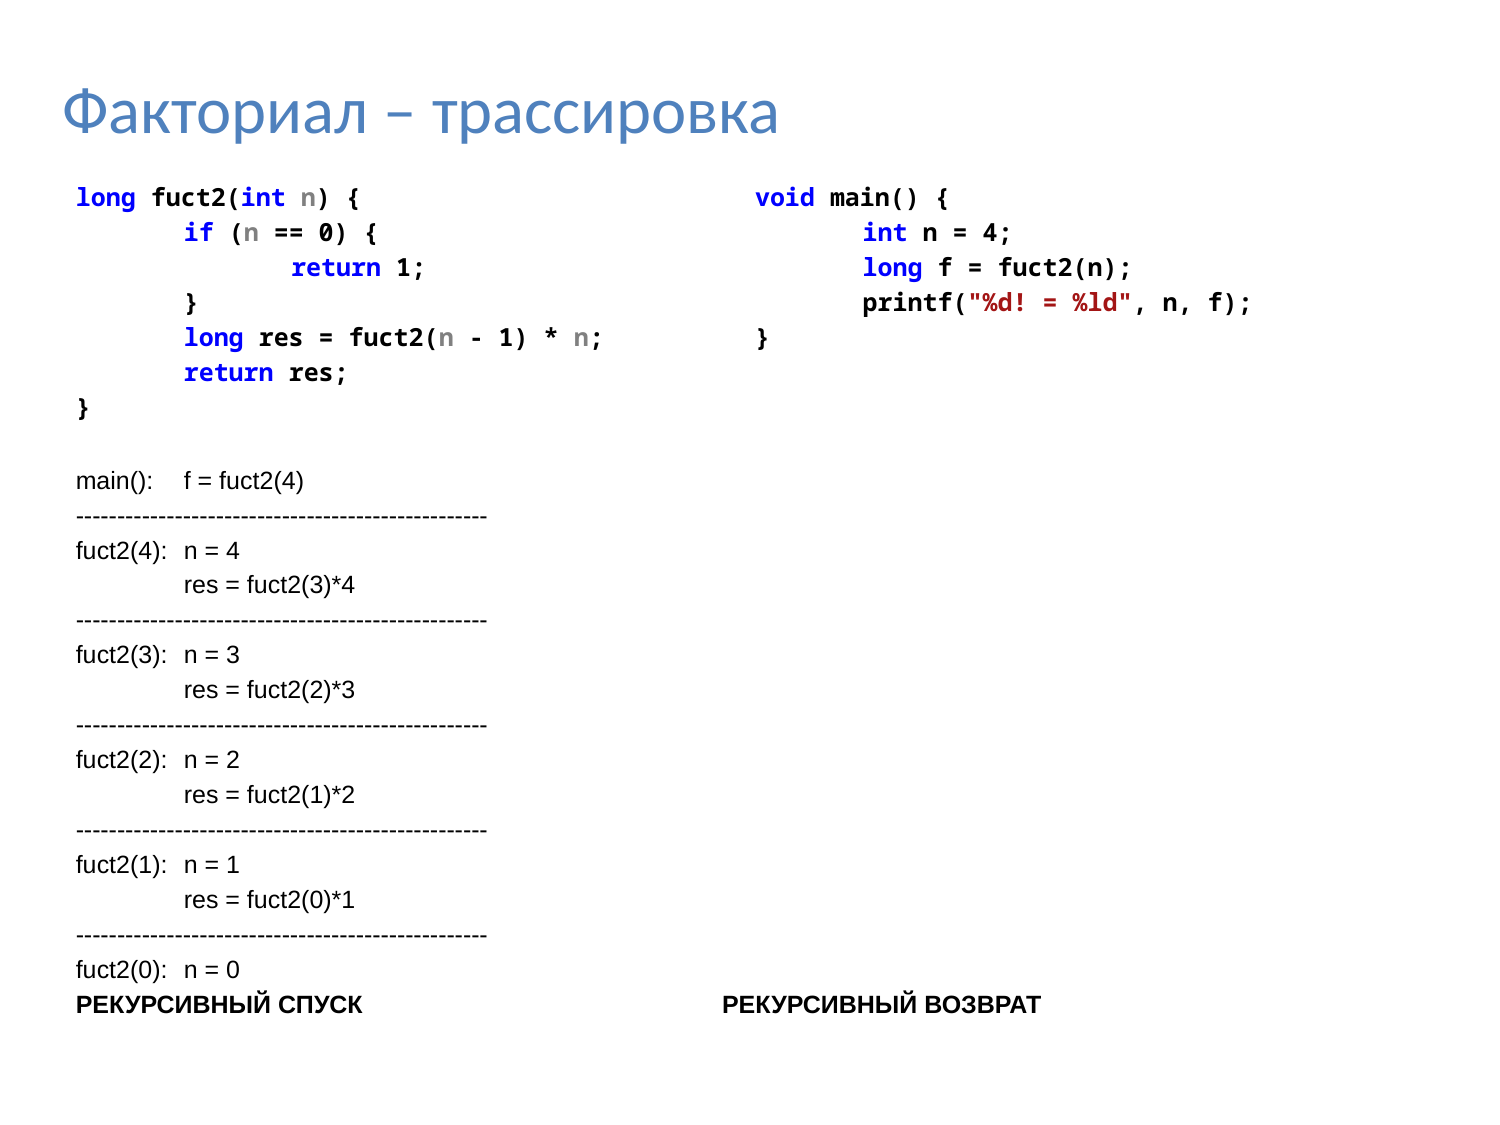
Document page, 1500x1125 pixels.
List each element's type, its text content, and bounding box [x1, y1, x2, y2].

text_box main(): f = fuct2(4) -------------------------------------------------- fuct2(4): n = 4 res = fuct2(3)*4 -------------------------------------------------- fuct2(3): n = 3 res = fuct2(2)*3 -------------------------------------------------- fuct2(2): n = 2 res = fuct2(1)*2 -------------------------------------------------- fuct2(1): n = 1 res = fuct2(0)*1 -------------------------------------------------- fuct2(0): n = 0 РЕКУРСИВНЫЙ СПУСК РЕКУРСИВНЫЙ ВОЗВРАТ [62, 457, 1413, 1047]
text_box void main() { int n = 4; long f = fuct2(n); printf("%d! = %ld", n, f); } [741, 174, 1359, 386]
text_box long fuct2(int n) { if (n == 0) { return 1; } long res = fuct2(n - 1) * n; return res; } [62, 174, 680, 433]
title Факториал – трассировка [62, 58, 1413, 150]
